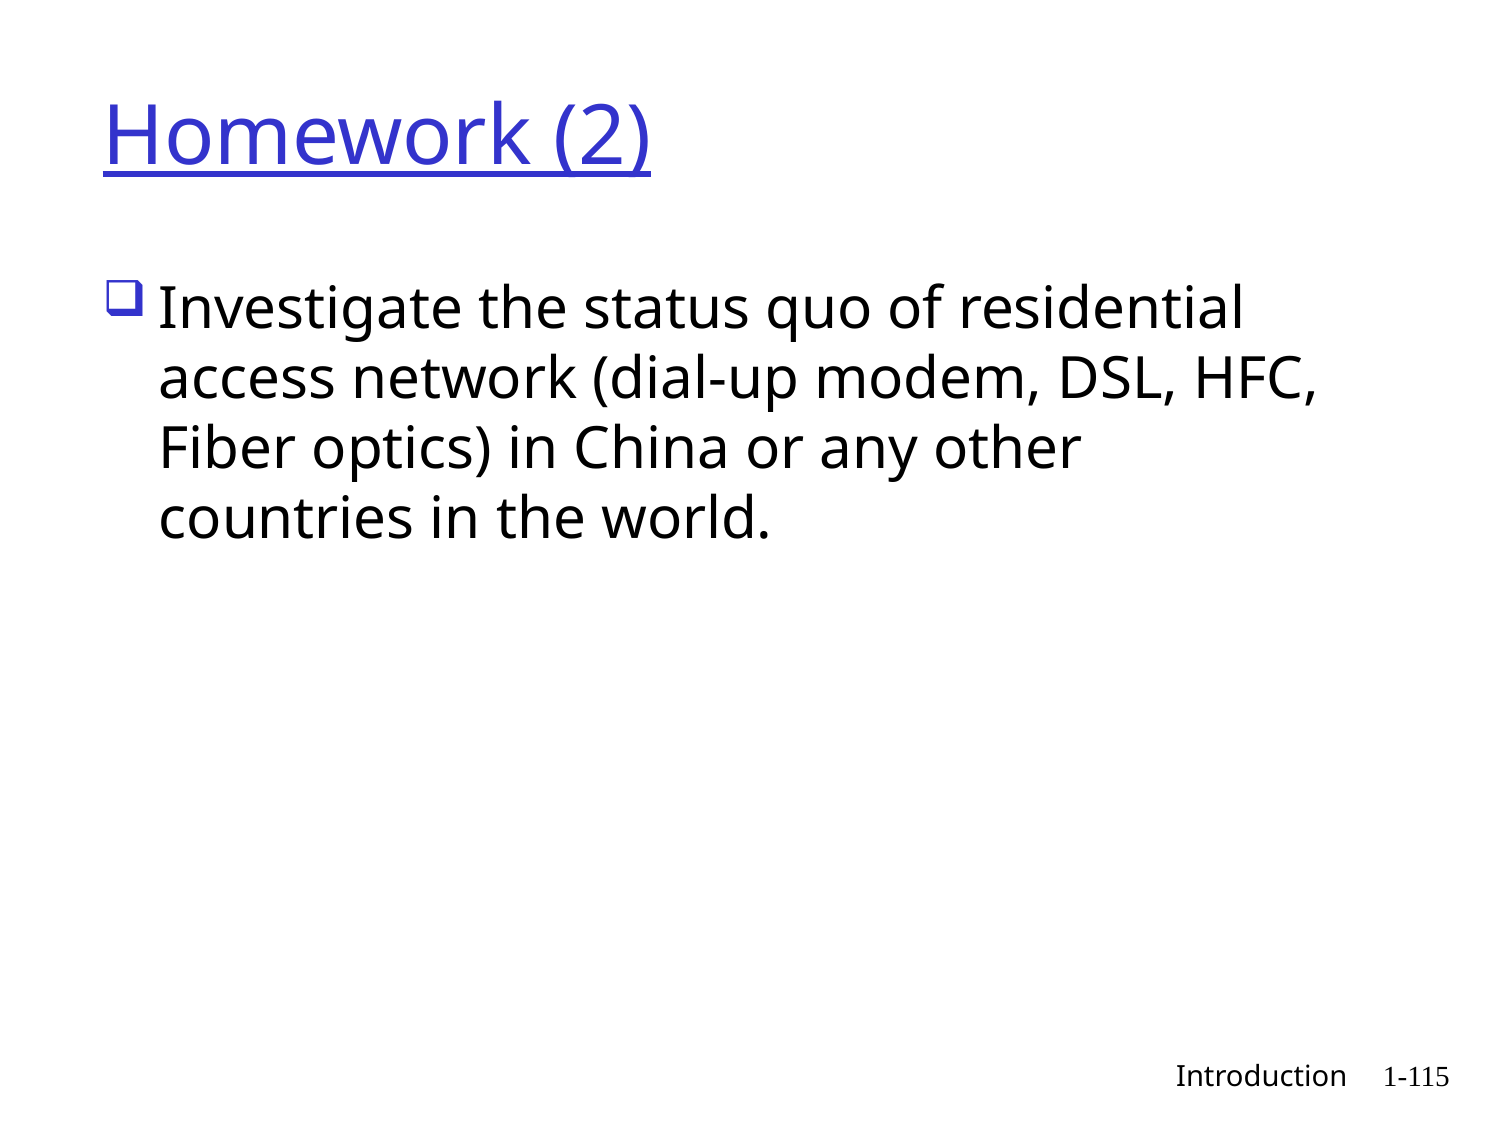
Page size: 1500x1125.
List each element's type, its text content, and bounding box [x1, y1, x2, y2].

list Investigate the status quo of residential access network (dial-up modem, DSL, HFC, Fiber optics) in China or any other countries in the world. [87, 262, 1363, 1026]
slide_number 1-115 [1362, 1049, 1466, 1125]
footer Introduction [887, 1049, 1362, 1125]
title Homework (2) [87, 37, 1363, 226]
